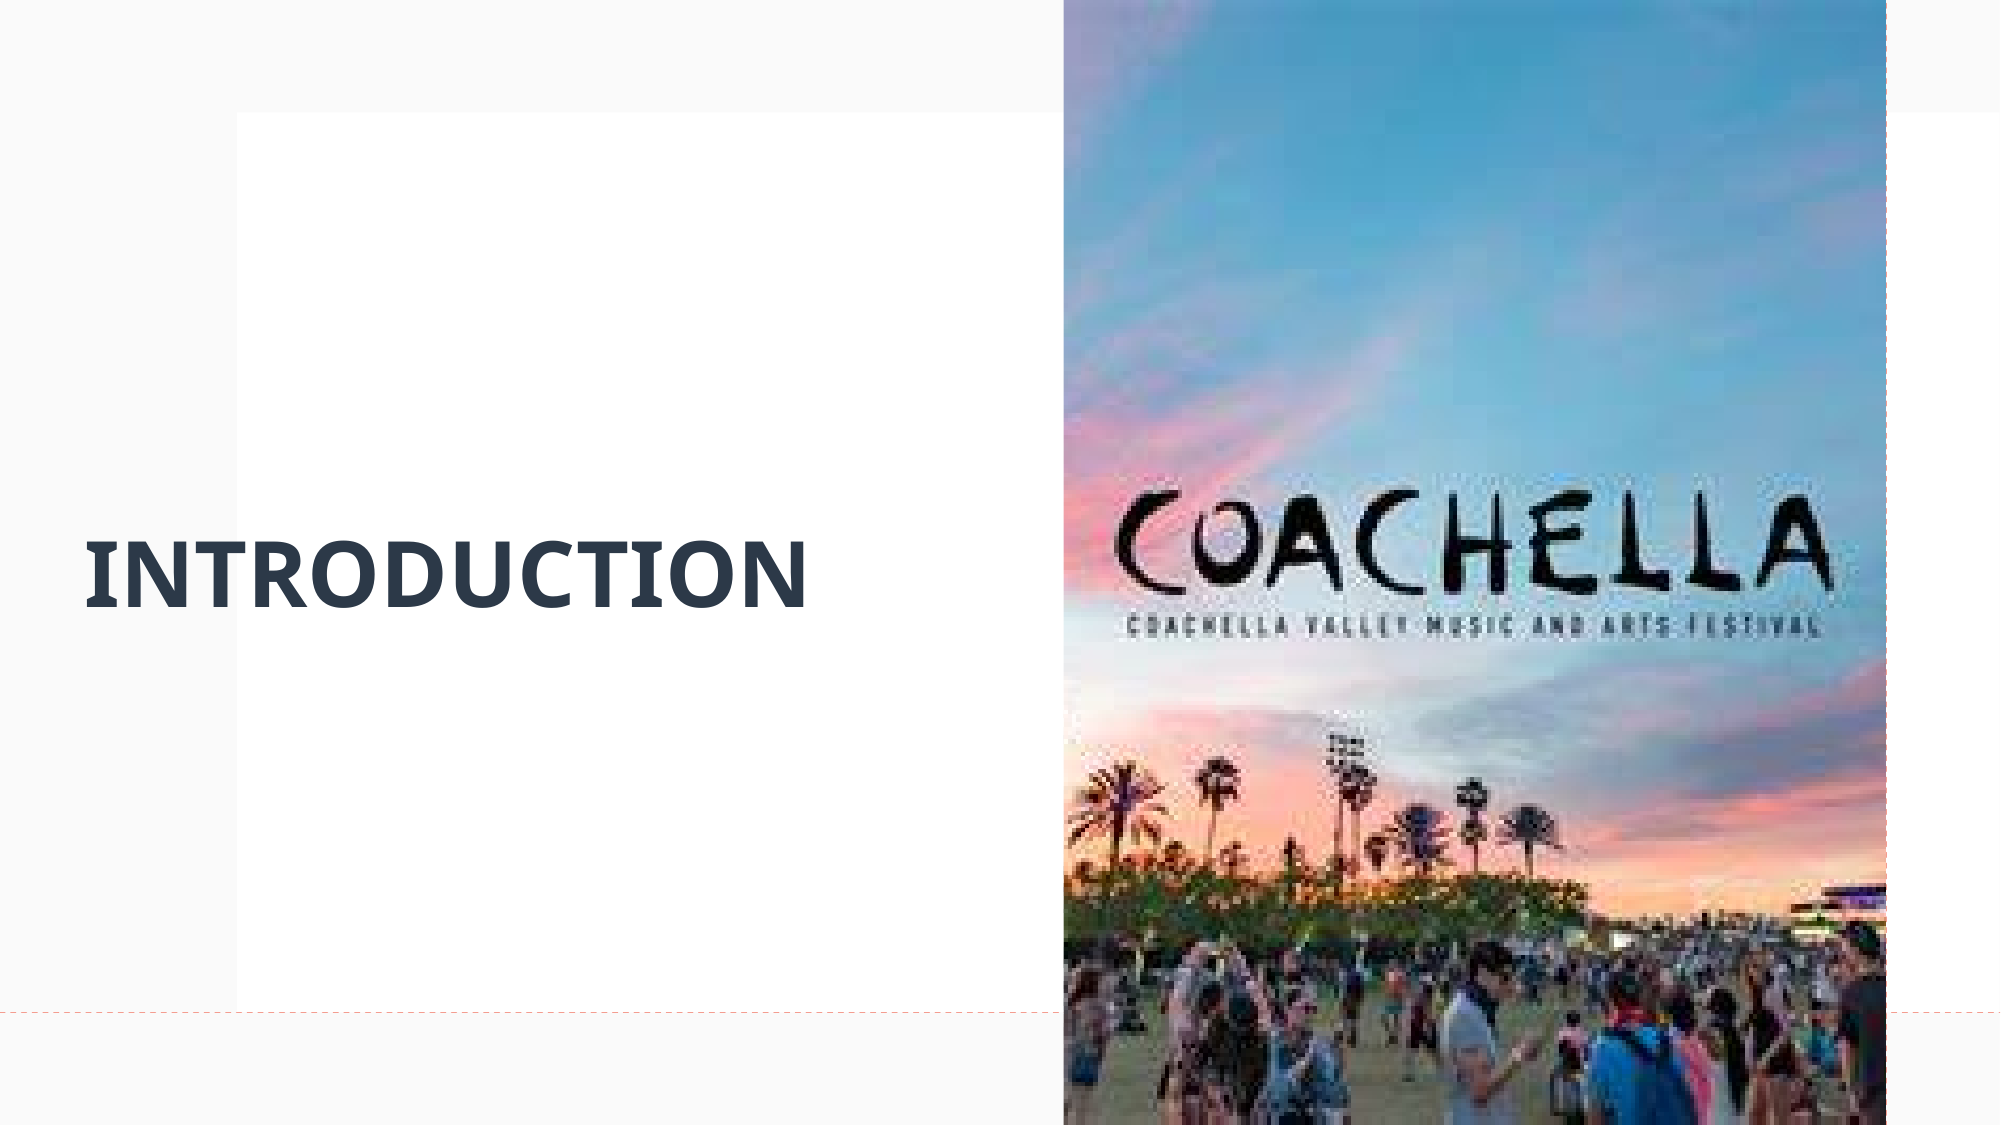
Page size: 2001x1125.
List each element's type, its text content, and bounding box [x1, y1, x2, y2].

picture [1063, 0, 1886, 1125]
title INTRODUCTION [69, 94, 1022, 964]
